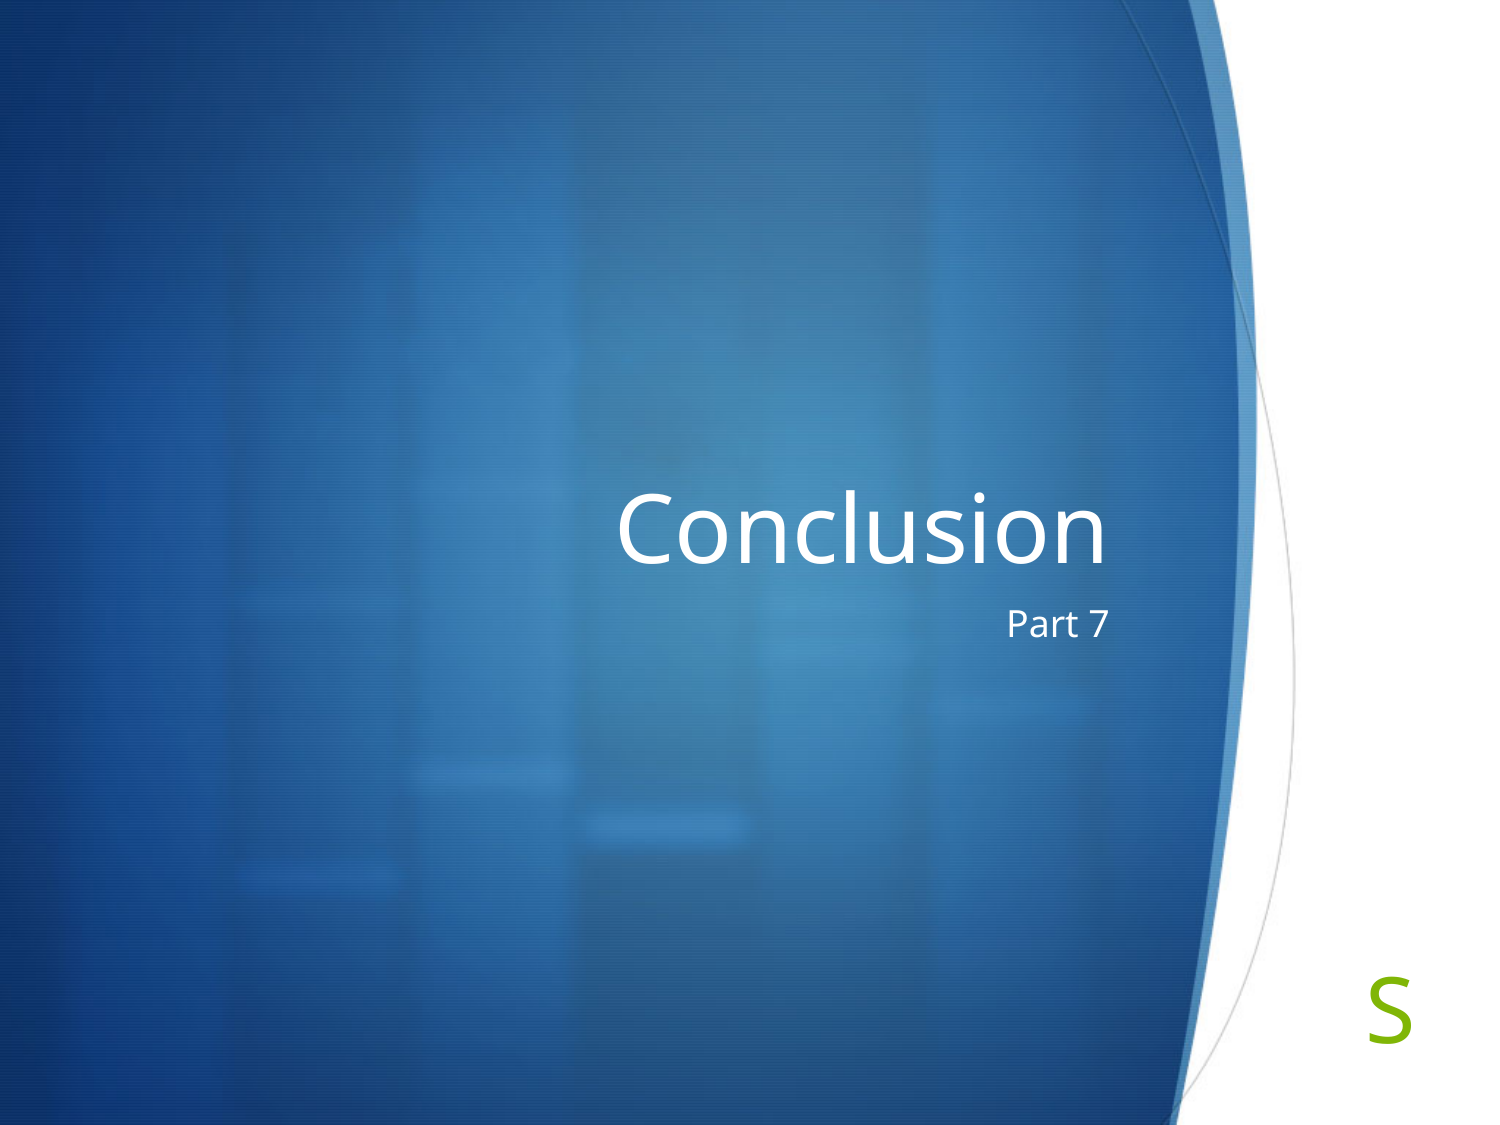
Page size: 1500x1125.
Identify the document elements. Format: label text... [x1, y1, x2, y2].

list Part 7 [275, 592, 1125, 839]
title Conclusion [75, 366, 1125, 591]
picture [0, 0, 1500, 1125]
